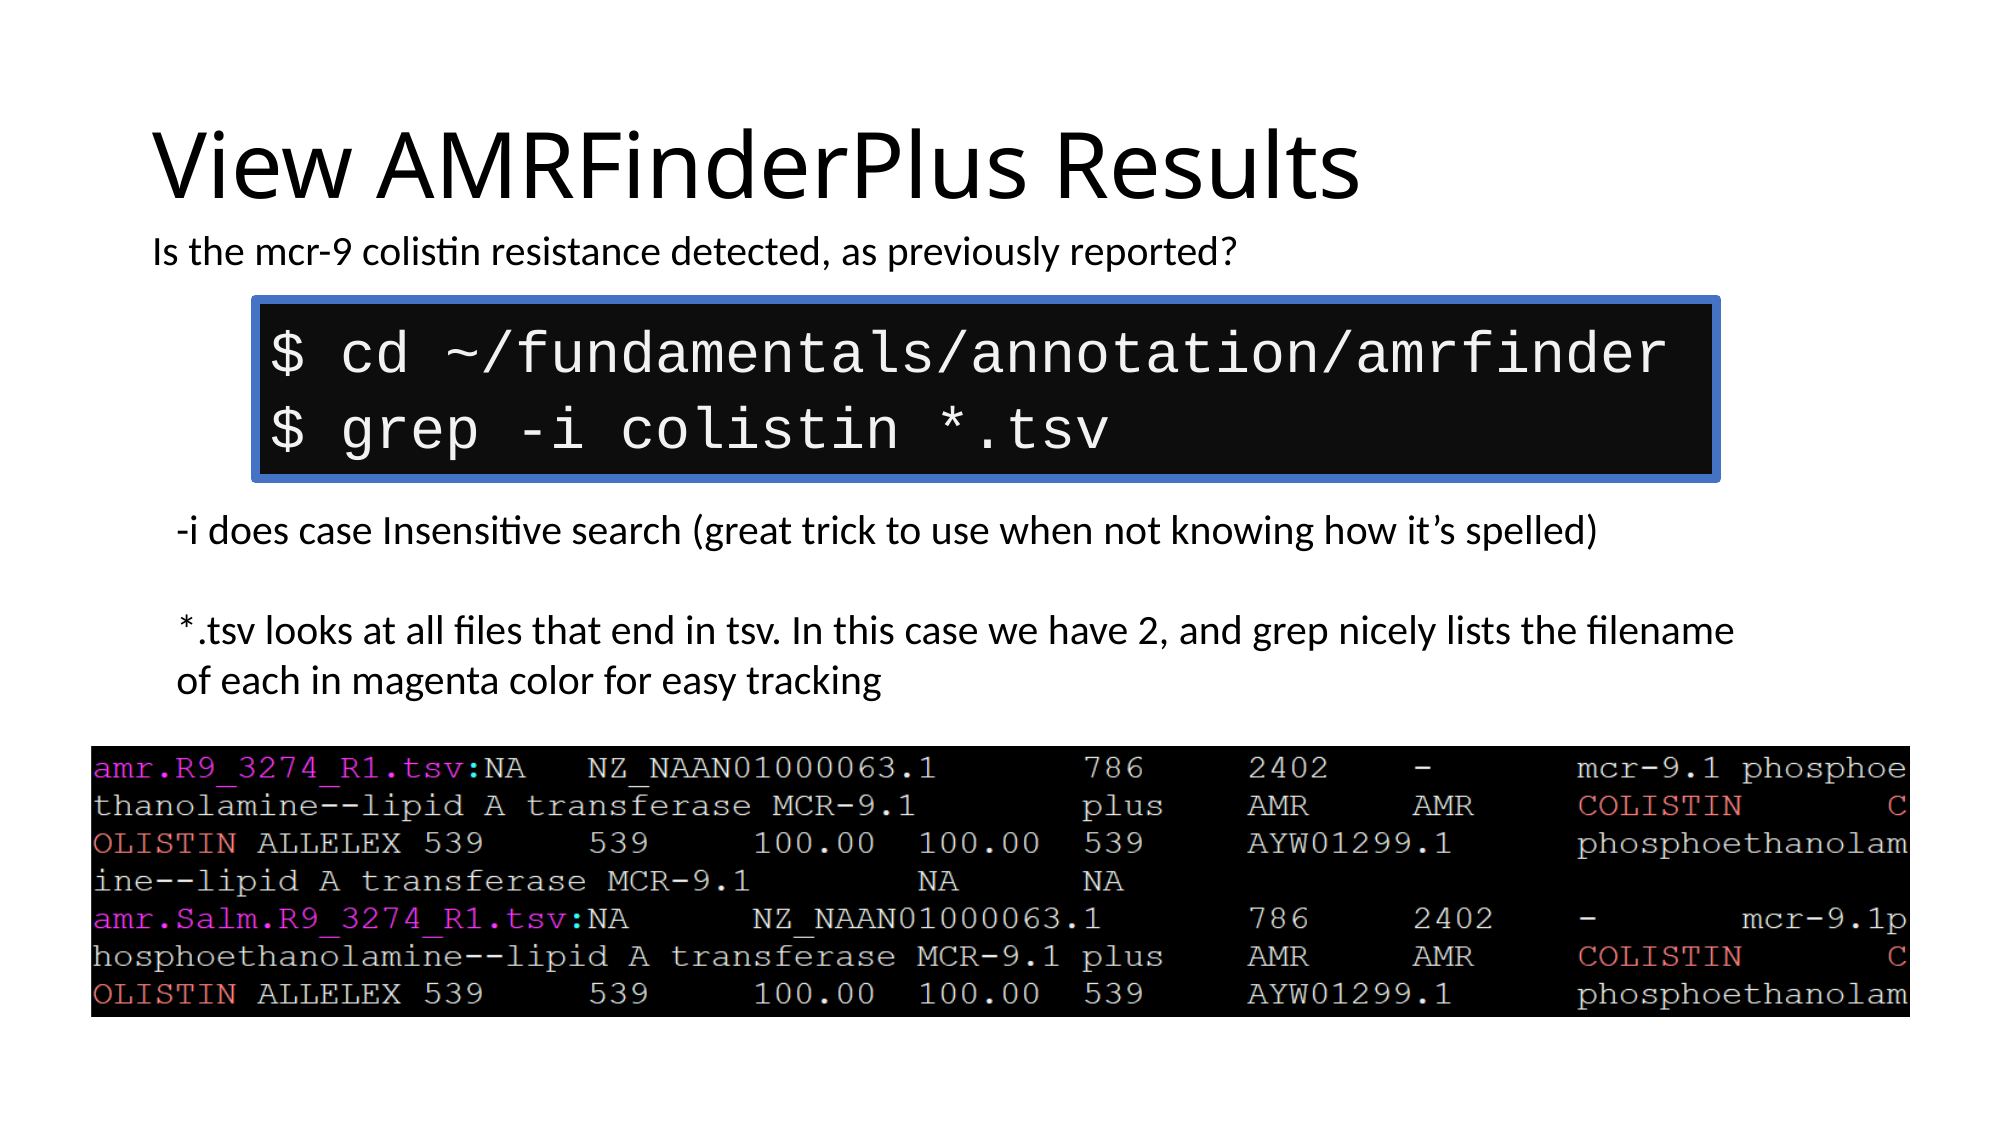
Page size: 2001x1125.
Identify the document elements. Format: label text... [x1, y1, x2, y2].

list $ cd ~/fundamentals/annotation/amrfinder $ grep -i colistin *.tsv [255, 299, 1717, 479]
text_box -i does case Insensitive search (great trick to use when not knowing how it’s spelled) *.tsv looks at all files that end in tsv. In this case we have 2, and grep nicely lists the filename of each in magenta color for easy tracking [161, 495, 1785, 711]
picture [90, 746, 1910, 1017]
text_box Is the mcr-9 colistin resistance detected, as previously reported? [137, 216, 1508, 282]
title View AMRFinderPlus Results [137, 59, 1863, 278]
